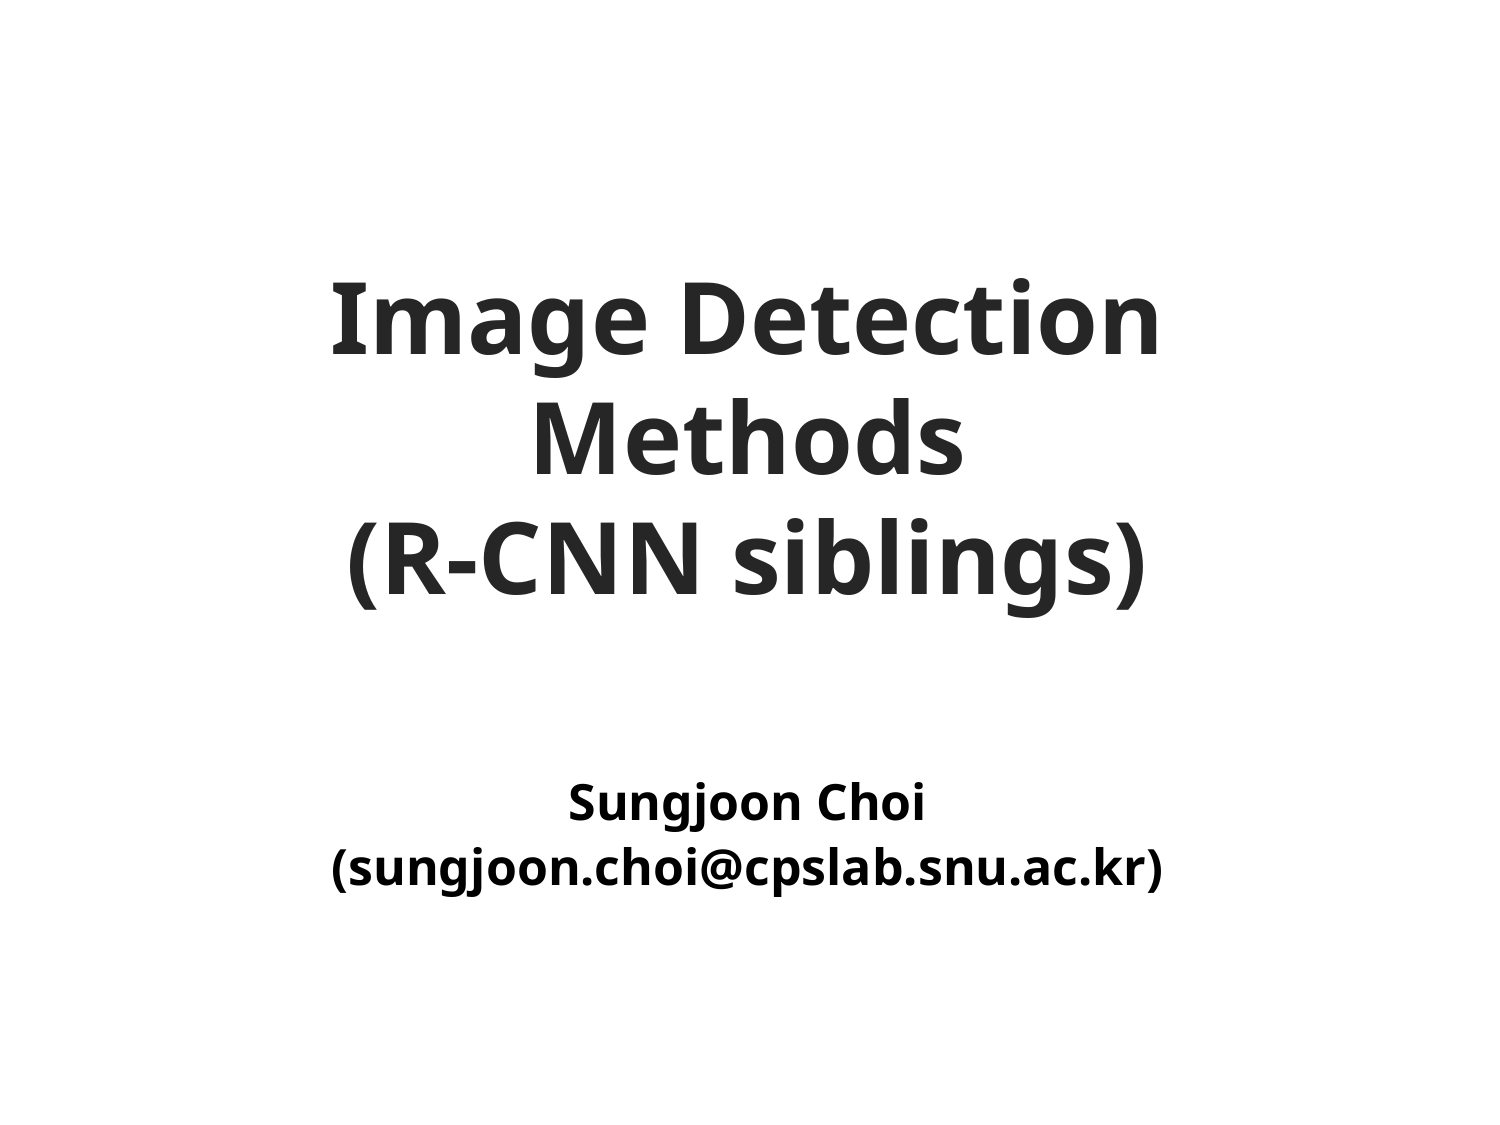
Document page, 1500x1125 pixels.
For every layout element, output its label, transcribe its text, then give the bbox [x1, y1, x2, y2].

text_box Sungjoon Choi (sungjoon.choi@cpslab.snu.ac.kr) [170, 763, 1326, 904]
text_box Image Detection Methods (R-CNN siblings) [110, 314, 1386, 556]
